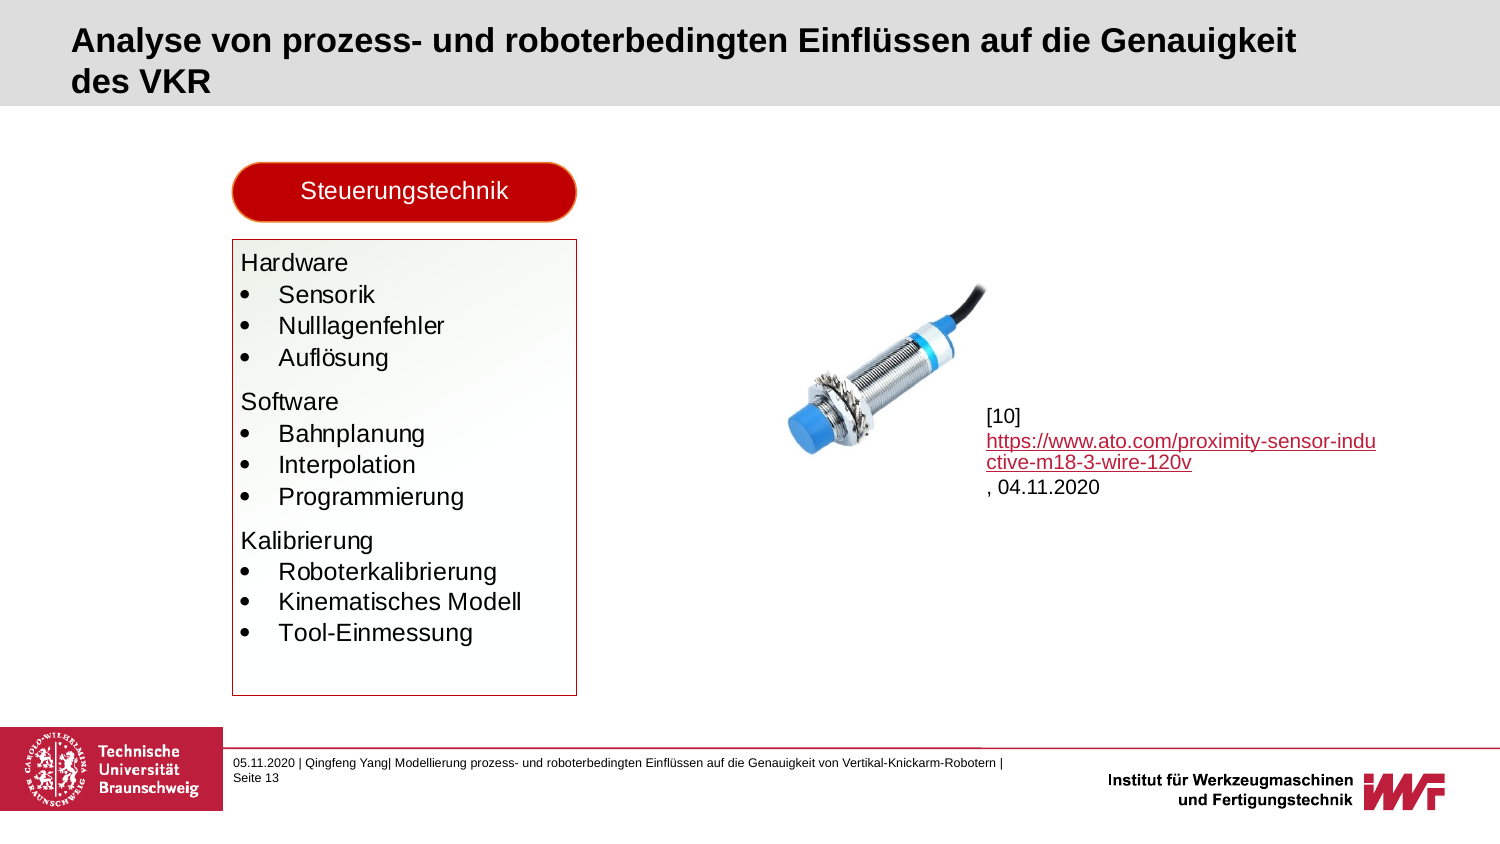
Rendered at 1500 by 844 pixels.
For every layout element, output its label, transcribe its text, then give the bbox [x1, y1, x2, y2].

picture [0, 727, 223, 811]
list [224, 158, 579, 698]
title Analyse von prozess- und roboterbedingten Einflüssen auf die Genauigkeit des VKR [70, 13, 1445, 102]
text_box [10] https://www.ato.com/proximity-sensor-inductive-m18-3-wire-120v, 04.11.2020 [1012, 395, 1397, 485]
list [756, 246, 1006, 497]
